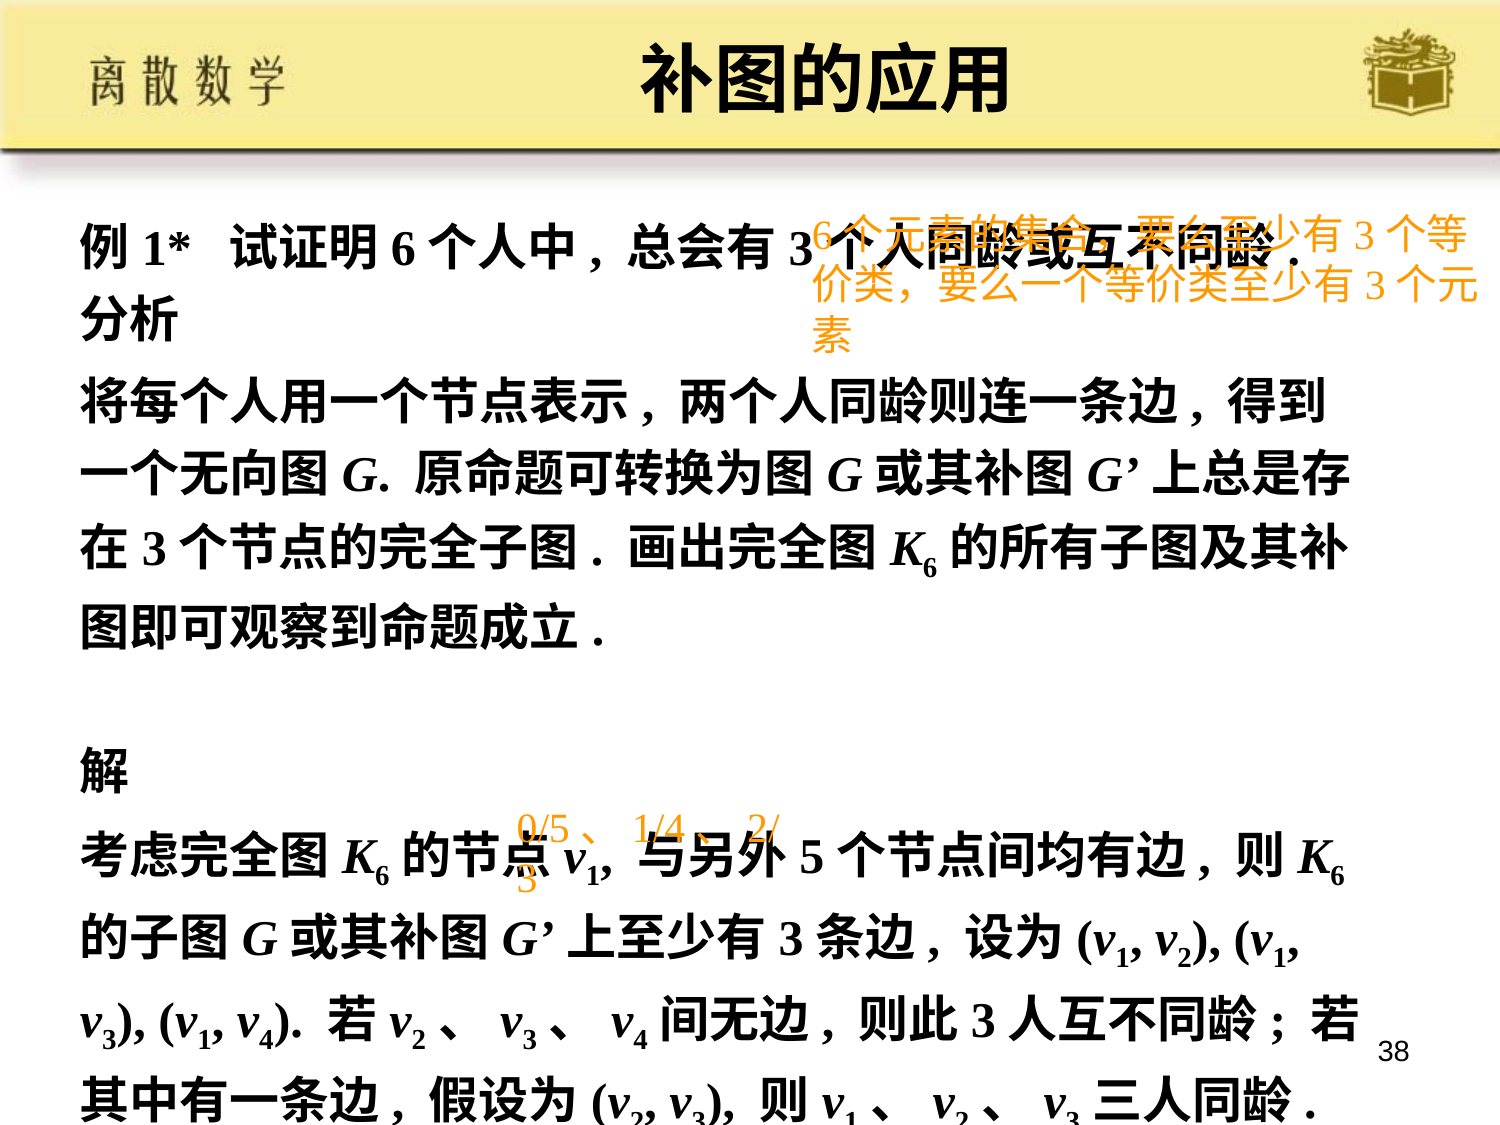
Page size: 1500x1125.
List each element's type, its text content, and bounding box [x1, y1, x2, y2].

title 补图的应用 [324, 42, 1329, 112]
text_box 6个元素的集合，要么至少有3个等价类，要么一个等价类至少有3个元素 [797, 200, 1500, 366]
slide_number 38 [1074, 1024, 1425, 1103]
list 例1* 试证明6个人中, 总会有3个人同龄或互不同龄. 分析 将每个人用一个节点表示, 两个人同龄则连一条边, 得到一个无向图G. 原命题可转换为图G或其补图G’上总是存在3个节点的完全子图. 画出完全图K6的所有子图及其补图即可观察到命题成立. 解 考虑完全图K6的节点v1, 与另外5个节点间均有边, 则K6的子图G或其补图G’上至少有3条边, 设为(v1, v2), (v1, v3), (v1, v4). 若v2、v3、v4间无边, 则此3人互不同龄; 若其中有一条边, 假设为(v2, v3), 则v1、v2、v3三人同龄. [64, 196, 1378, 939]
text_box 0/5、1/4、2/3 [501, 793, 810, 909]
picture [0, 1, 1500, 1125]
